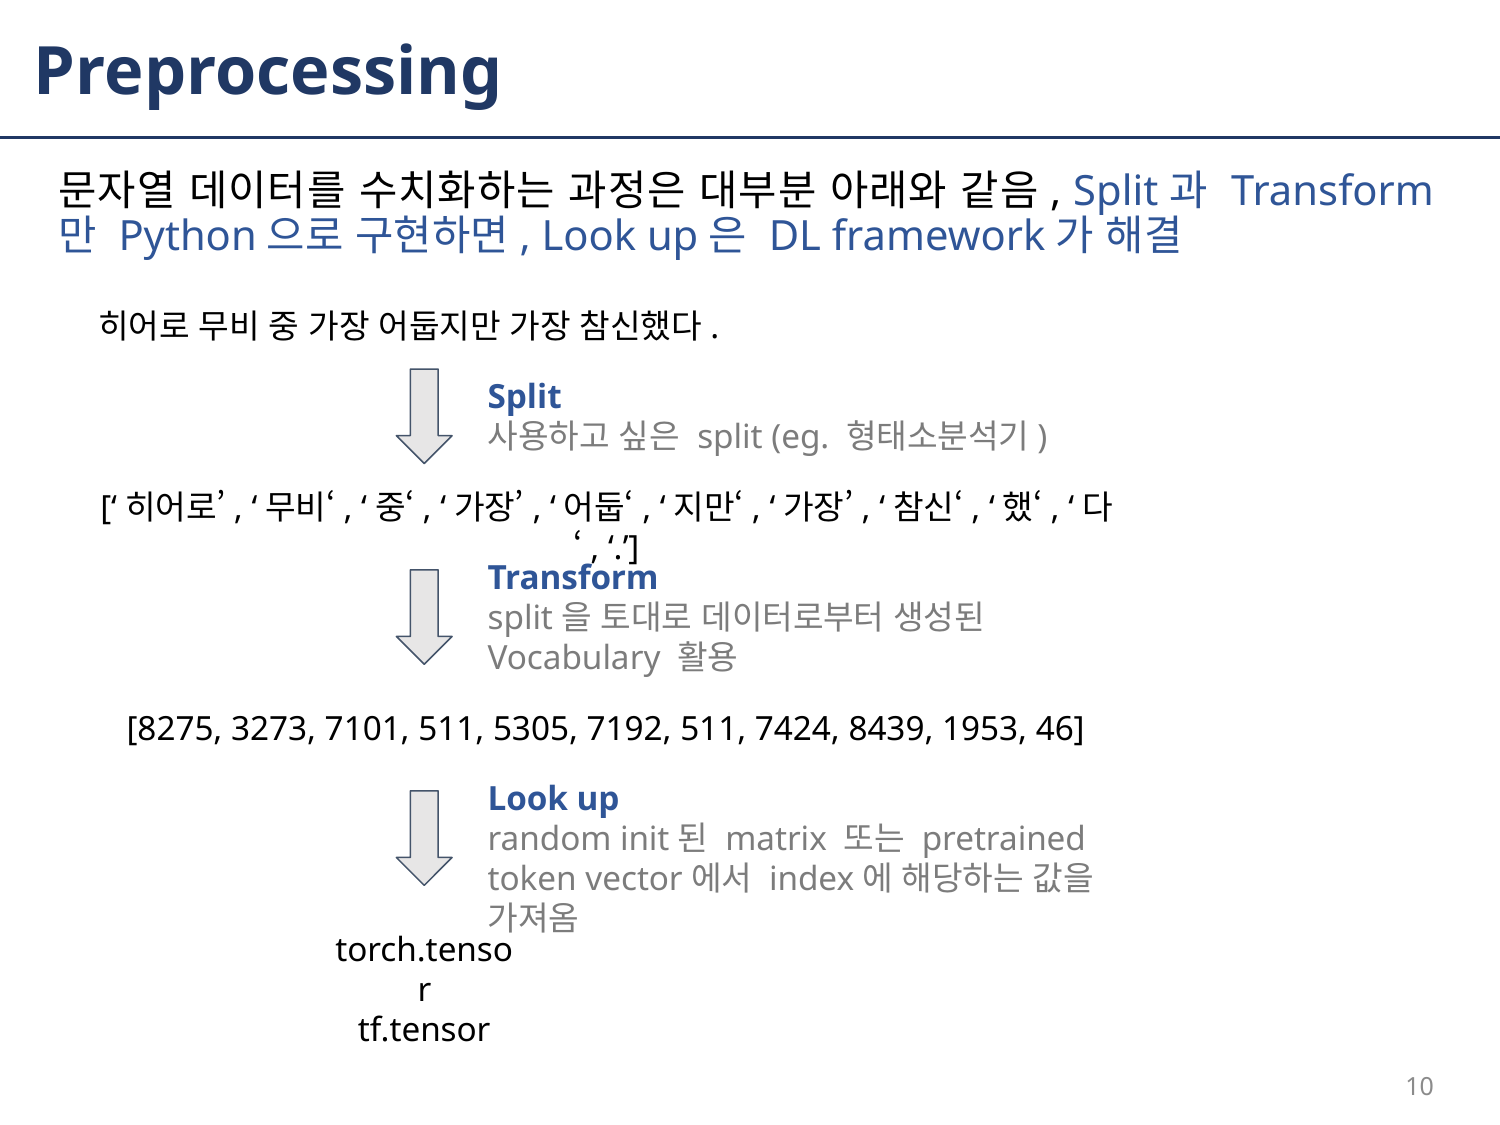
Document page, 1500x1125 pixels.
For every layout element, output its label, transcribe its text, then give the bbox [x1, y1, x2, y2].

text_box 문자열 데이터를 수치화하는 과정은 대부분 아래와 같음, Split과 Transform만 Python으로 구현하면, Look up은 DL framework가 해결 [43, 162, 1459, 1120]
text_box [83, 298, 1417, 1017]
title Preprocessing [18, 19, 1313, 126]
